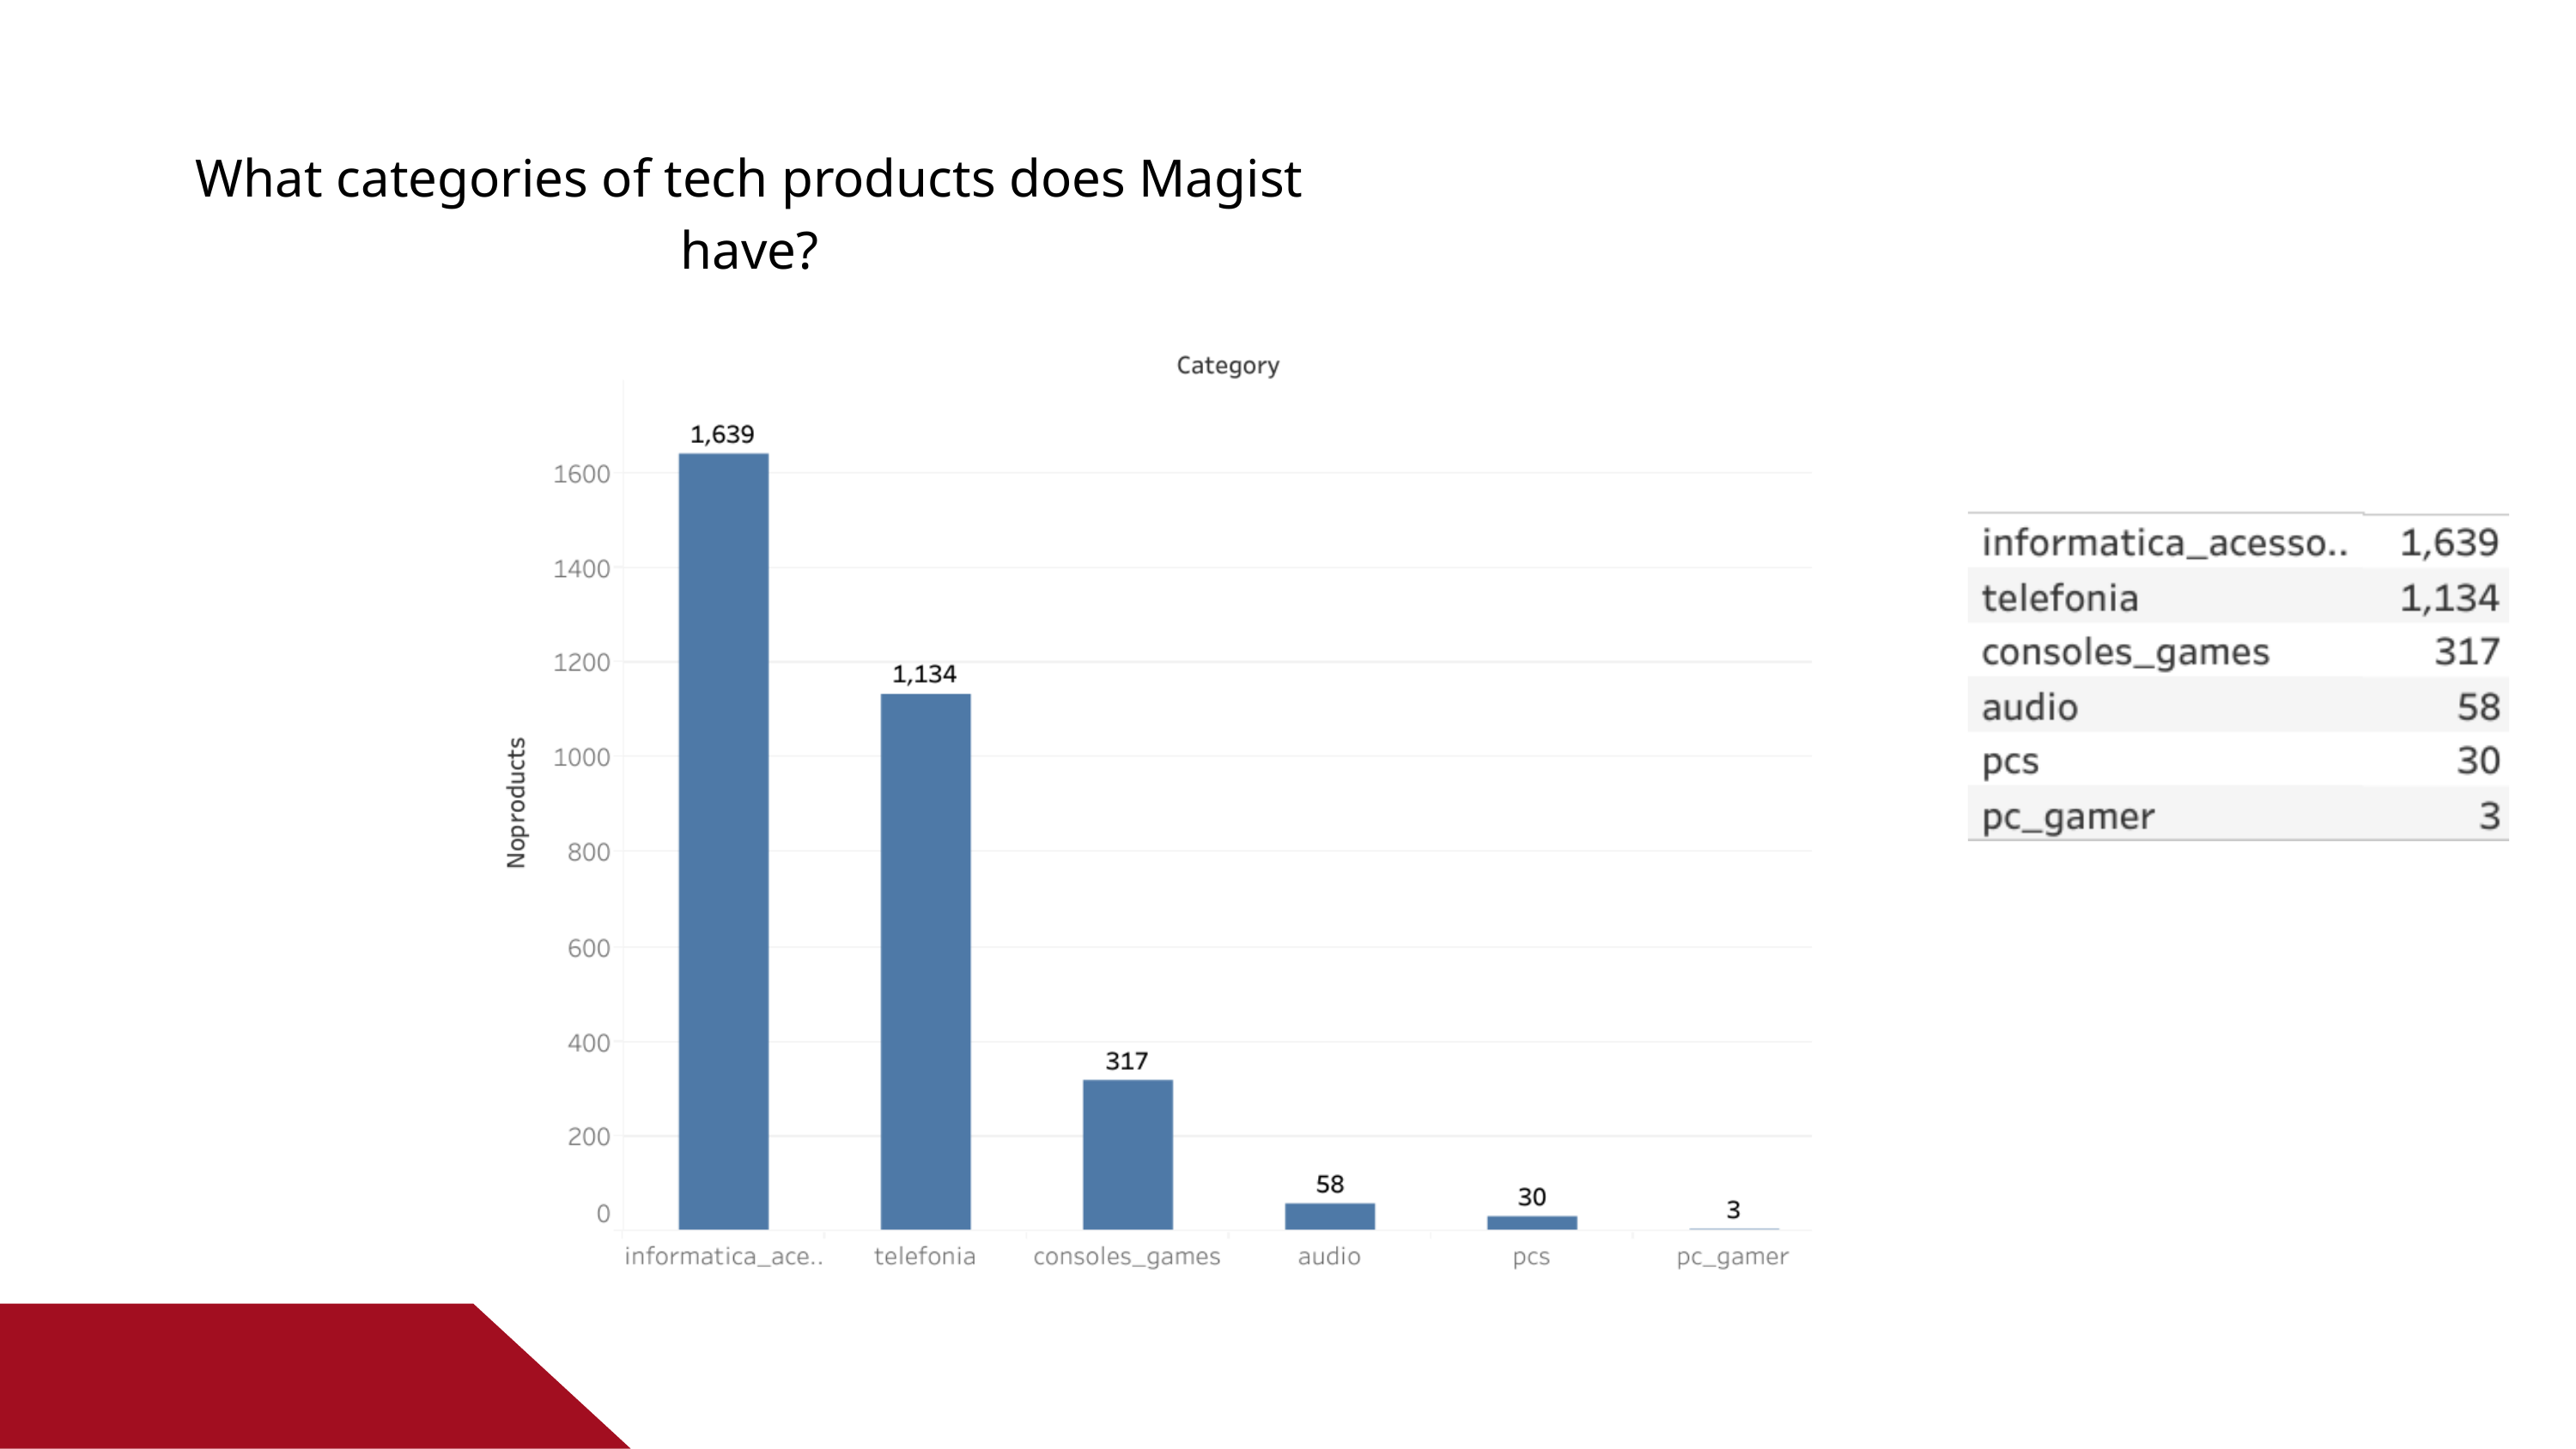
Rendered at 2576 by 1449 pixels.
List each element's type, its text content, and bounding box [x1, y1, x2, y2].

text_box What categories of tech products does Magist have? [144, 135, 1355, 280]
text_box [0, 1303, 631, 1449]
text_box [1967, 469, 2510, 841]
text_box [497, 329, 1813, 1272]
